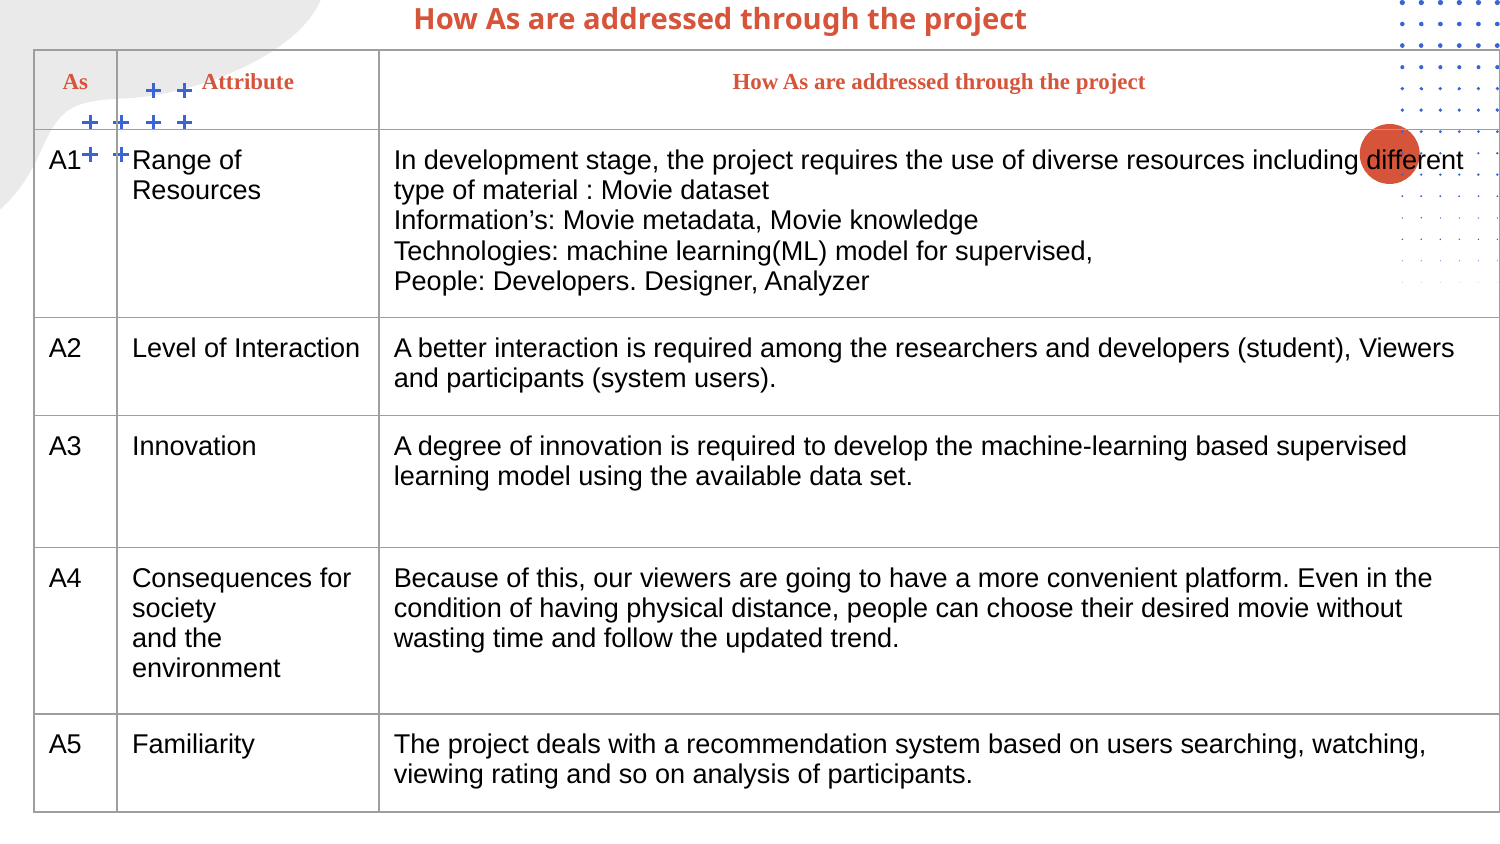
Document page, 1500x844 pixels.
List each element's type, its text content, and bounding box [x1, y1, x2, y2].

table_cell Consequences for society and the environment [118, 548, 378, 713]
table_cell Innovation [118, 416, 378, 547]
table_cell A3 [35, 416, 116, 547]
table_cell Because of this, our viewers are going to have a more convenient platform. Even in the condition of having physical distance, people can choose their desired movie without wasting time and follow the updated trend. [380, 548, 1499, 713]
table_cell Range of Resources [118, 130, 378, 317]
table_header How As are addressed through the project [380, 51, 1499, 129]
text_box How As are addressed through the project [398, 0, 1112, 51]
table_cell A better interaction is required among the researchers and developers (student), Viewers and participants (system users). [380, 318, 1499, 415]
table_cell A1 [35, 130, 116, 317]
table_cell The project deals with a recommendation system based on users searching, watching, viewing rating and so on analysis of participants. [380, 715, 1499, 811]
table_cell In development stage, the project requires the use of diverse resources including different type of material : Movie dataset Information’s: Movie metadata, Movie knowledge Technologies: machine learning(ML) model for supervised, People: Developers. Designer, Analyzer [380, 130, 1499, 317]
table_header As [35, 51, 116, 129]
table_header Attribute [118, 51, 378, 129]
table_cell Familiarity [118, 715, 378, 811]
table_cell A4 [35, 548, 116, 713]
table_cell A5 [35, 715, 116, 811]
table_cell Level of Interaction [118, 318, 378, 415]
table_cell A degree of innovation is required to develop the machine-learning based supervised learning model using the available data set. [380, 416, 1499, 547]
table_cell A2 [35, 318, 116, 415]
